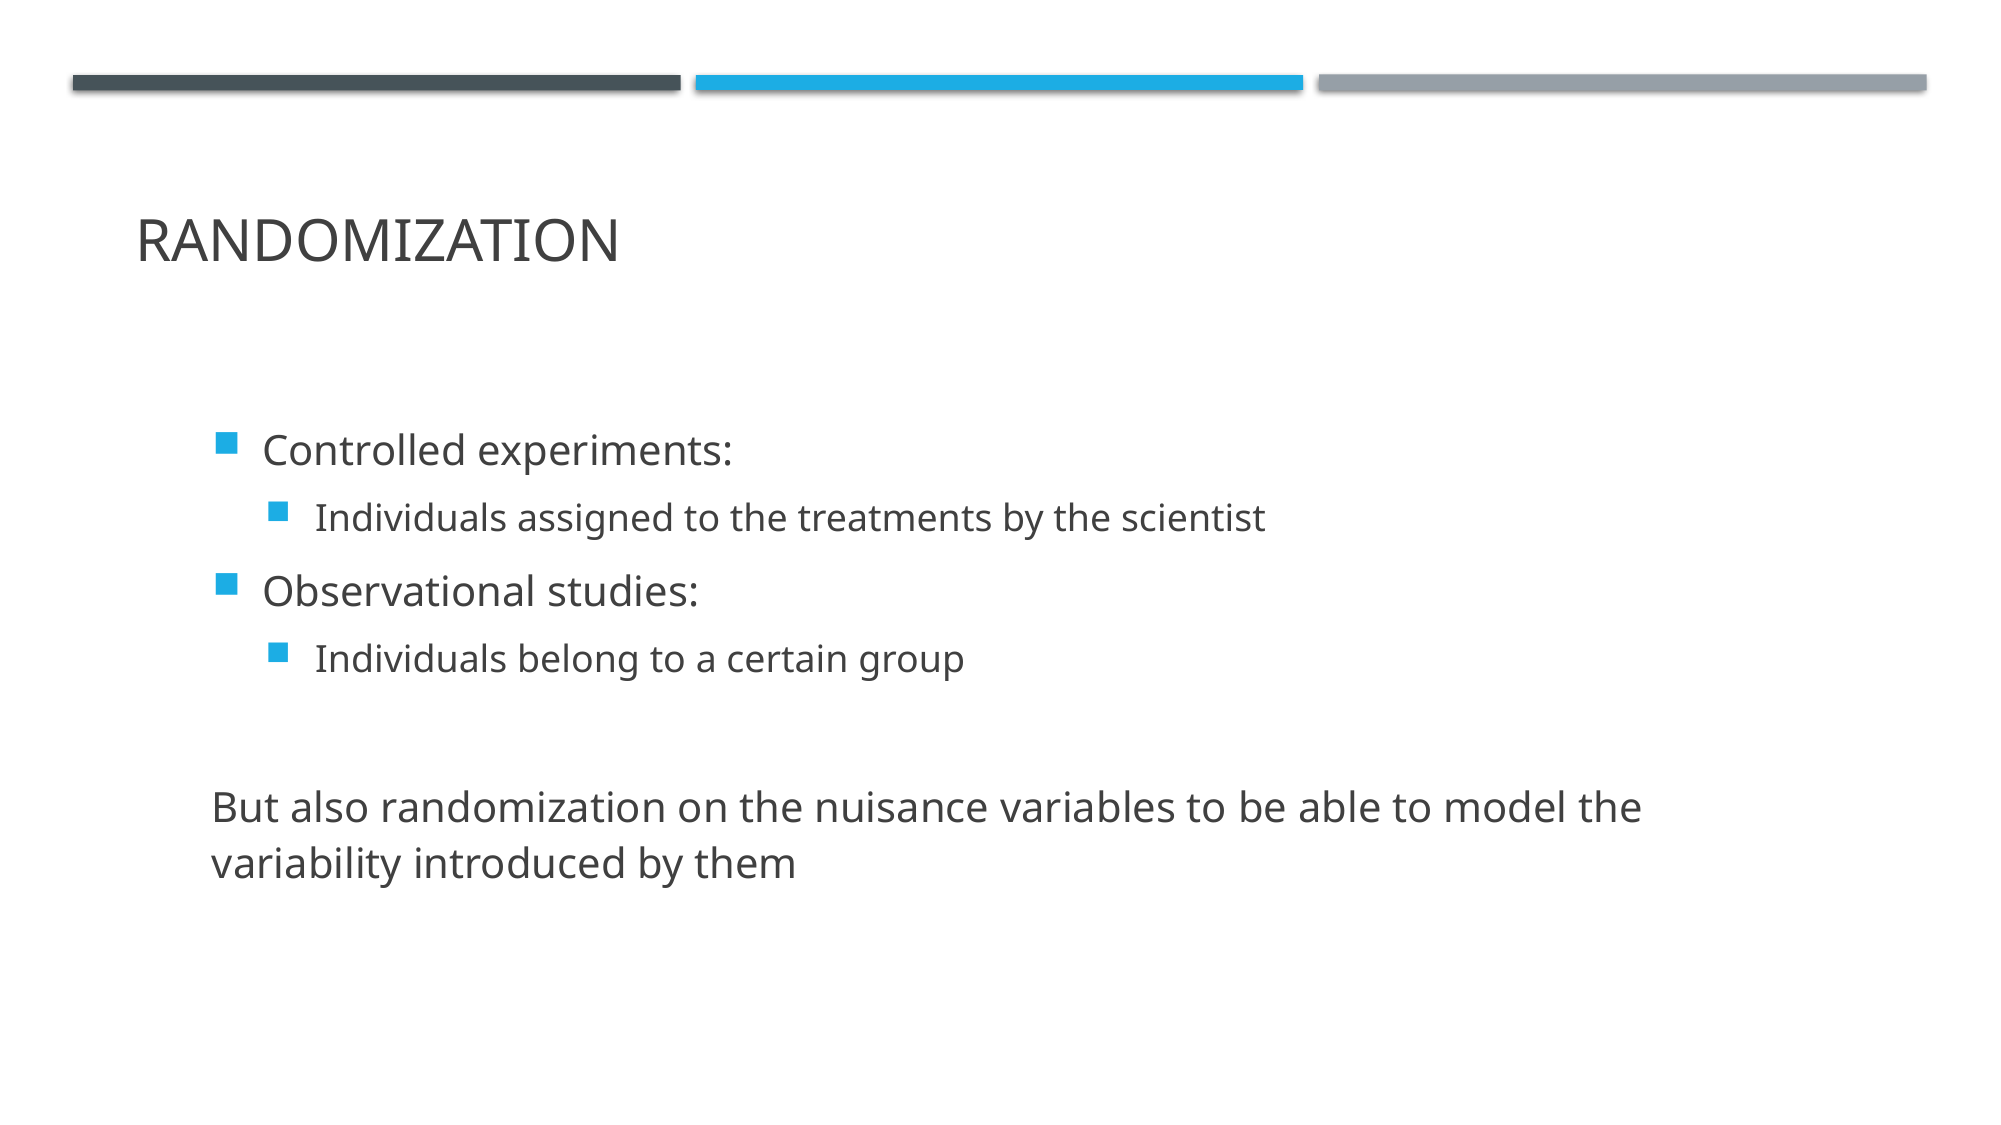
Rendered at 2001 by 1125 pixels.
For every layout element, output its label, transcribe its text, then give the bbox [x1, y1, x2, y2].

text_box randomization [120, 140, 1930, 336]
list Controlled experiments: Individuals assigned to the treatments by the scientist Observational studies: Individuals belong to a certain group But also randomization on the nuisance variables to be able to model the variability introduced by them [197, 378, 1803, 927]
